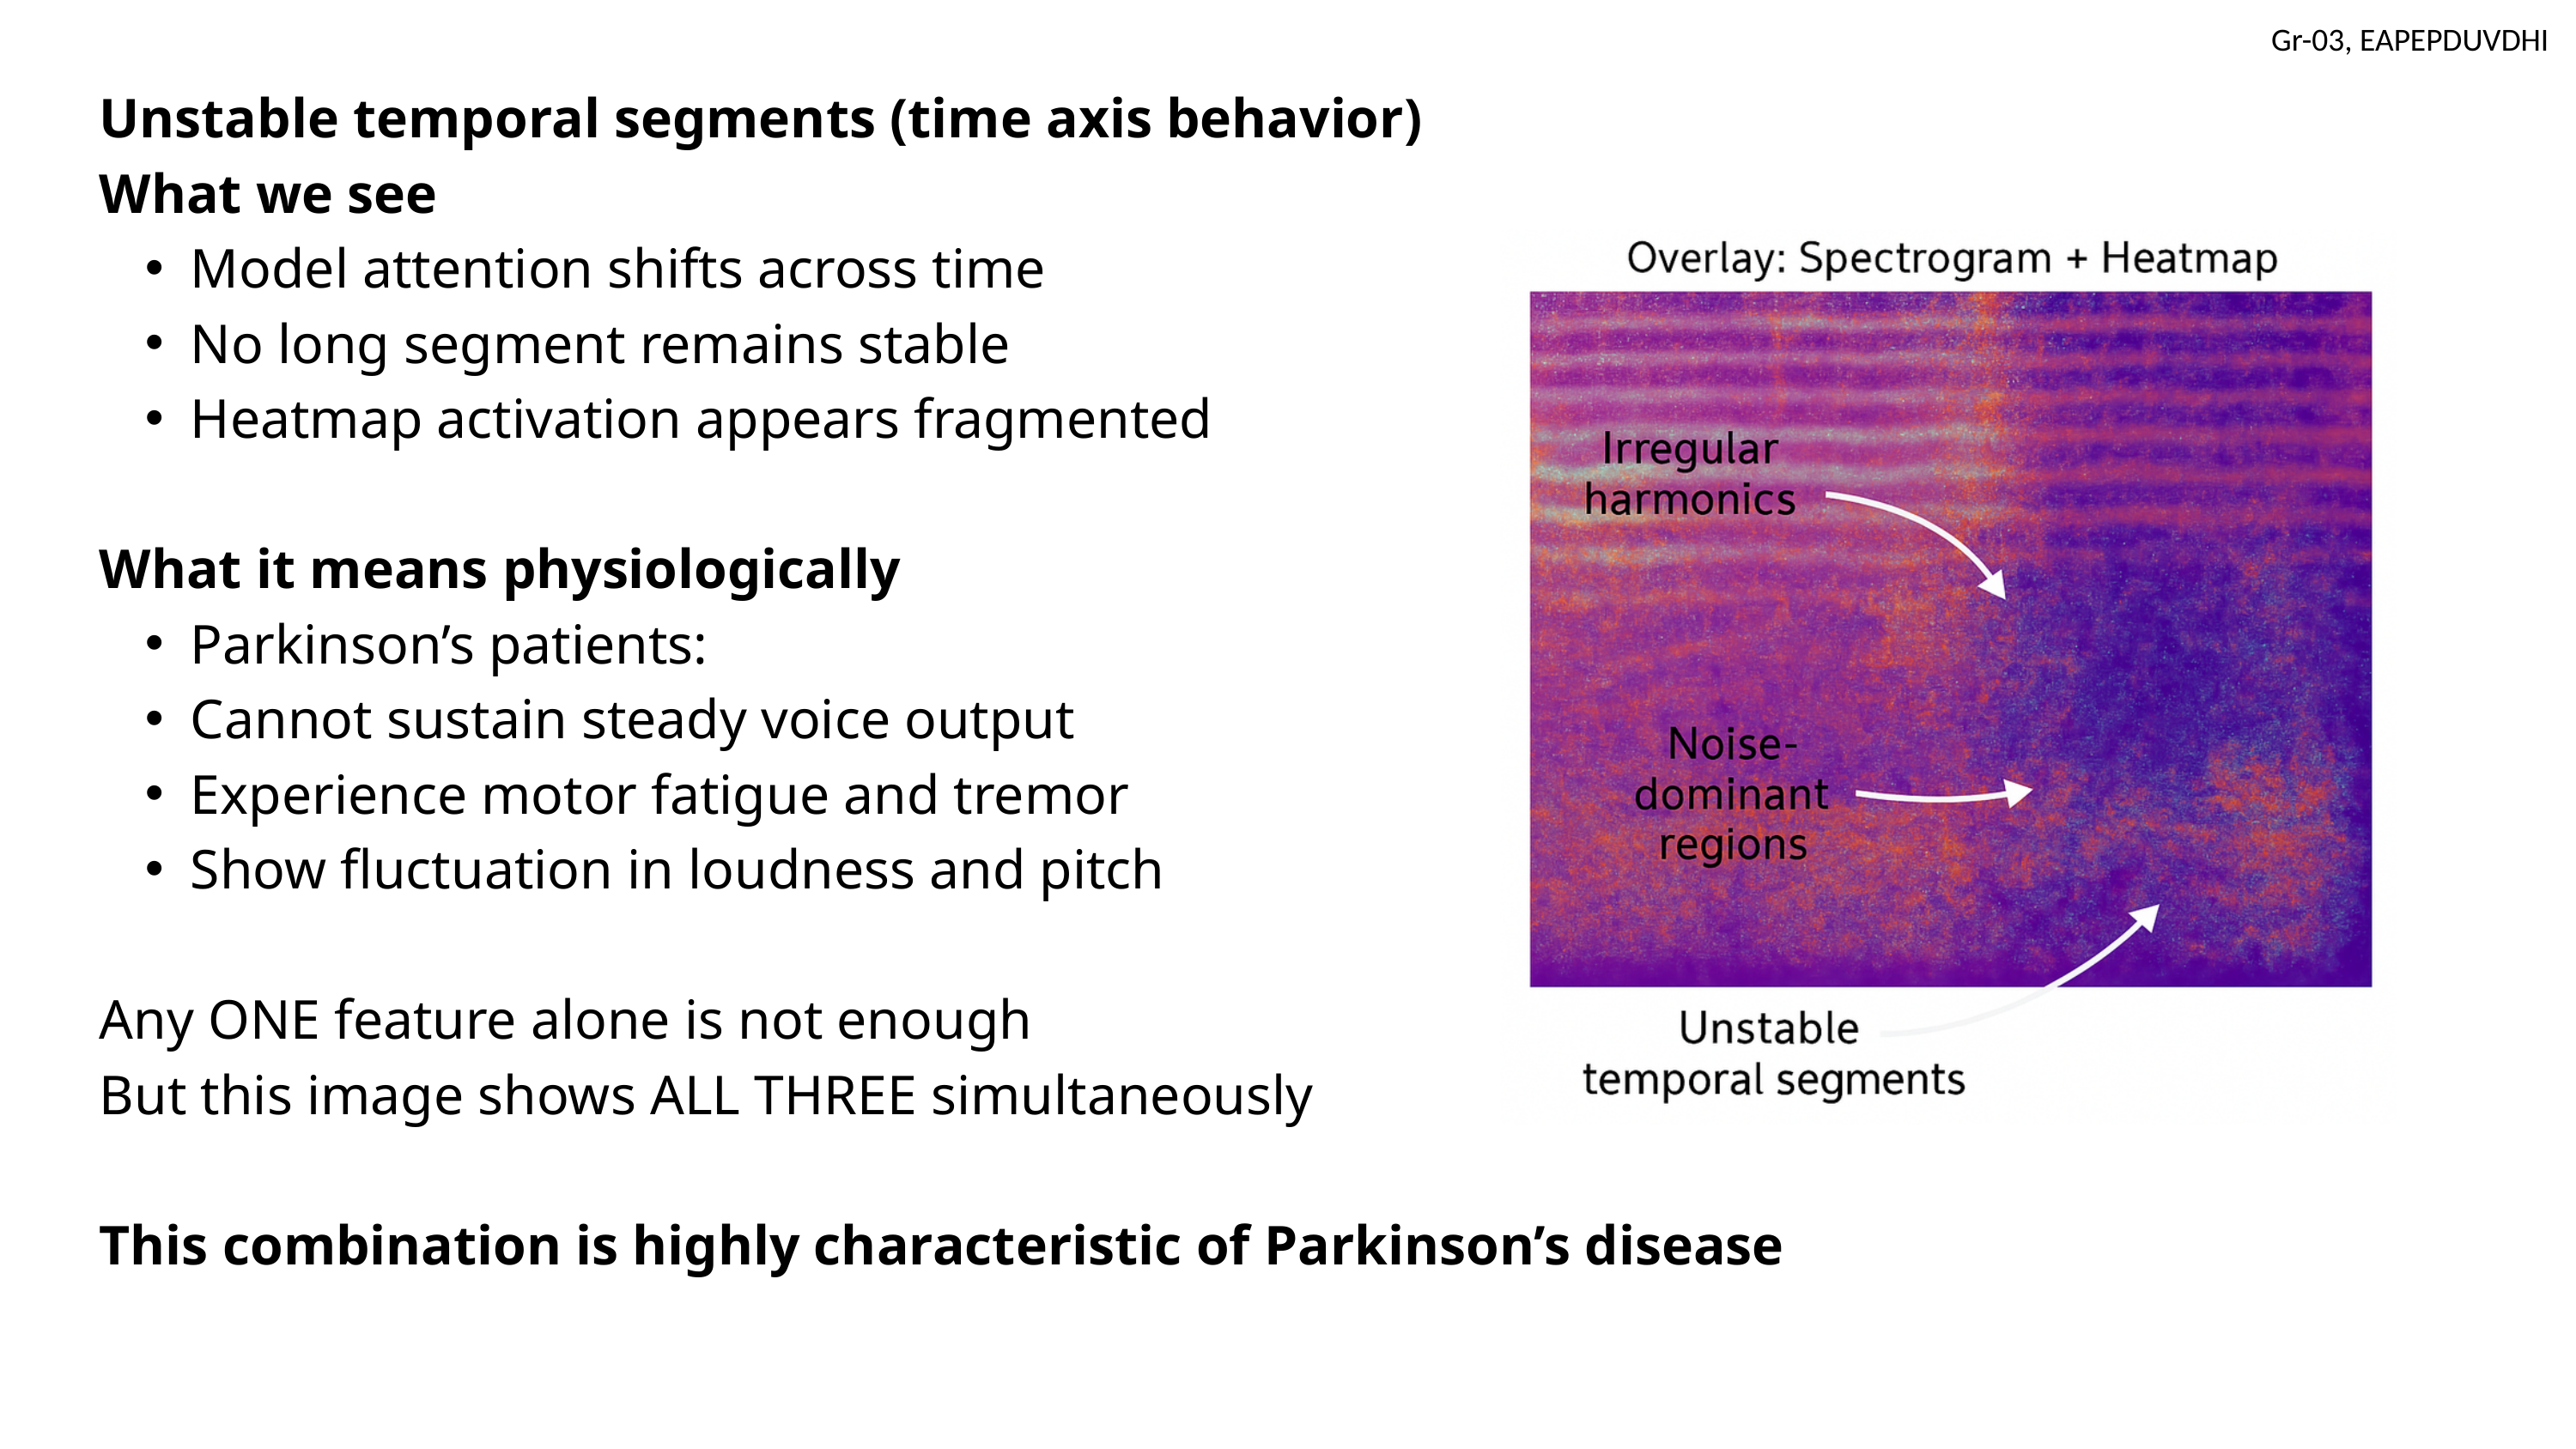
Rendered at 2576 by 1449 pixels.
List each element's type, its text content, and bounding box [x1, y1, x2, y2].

text_box Unstable temporal segments (time axis behavior) What we see Model attention shifts across time No long segment remains stable Heatmap activation appears fragmented What it means physiologically Parkinson’s patients: Cannot sustain steady voice output Experience motor fatigue and tremor Show fluctuation in loudness and pitch Any ONE feature alone is not enough But this image shows ALL THREE simultaneously This combination is highly characteristic of Parkinson’s disease [99, 73, 2397, 1276]
text_box [1500, 229, 2397, 1125]
